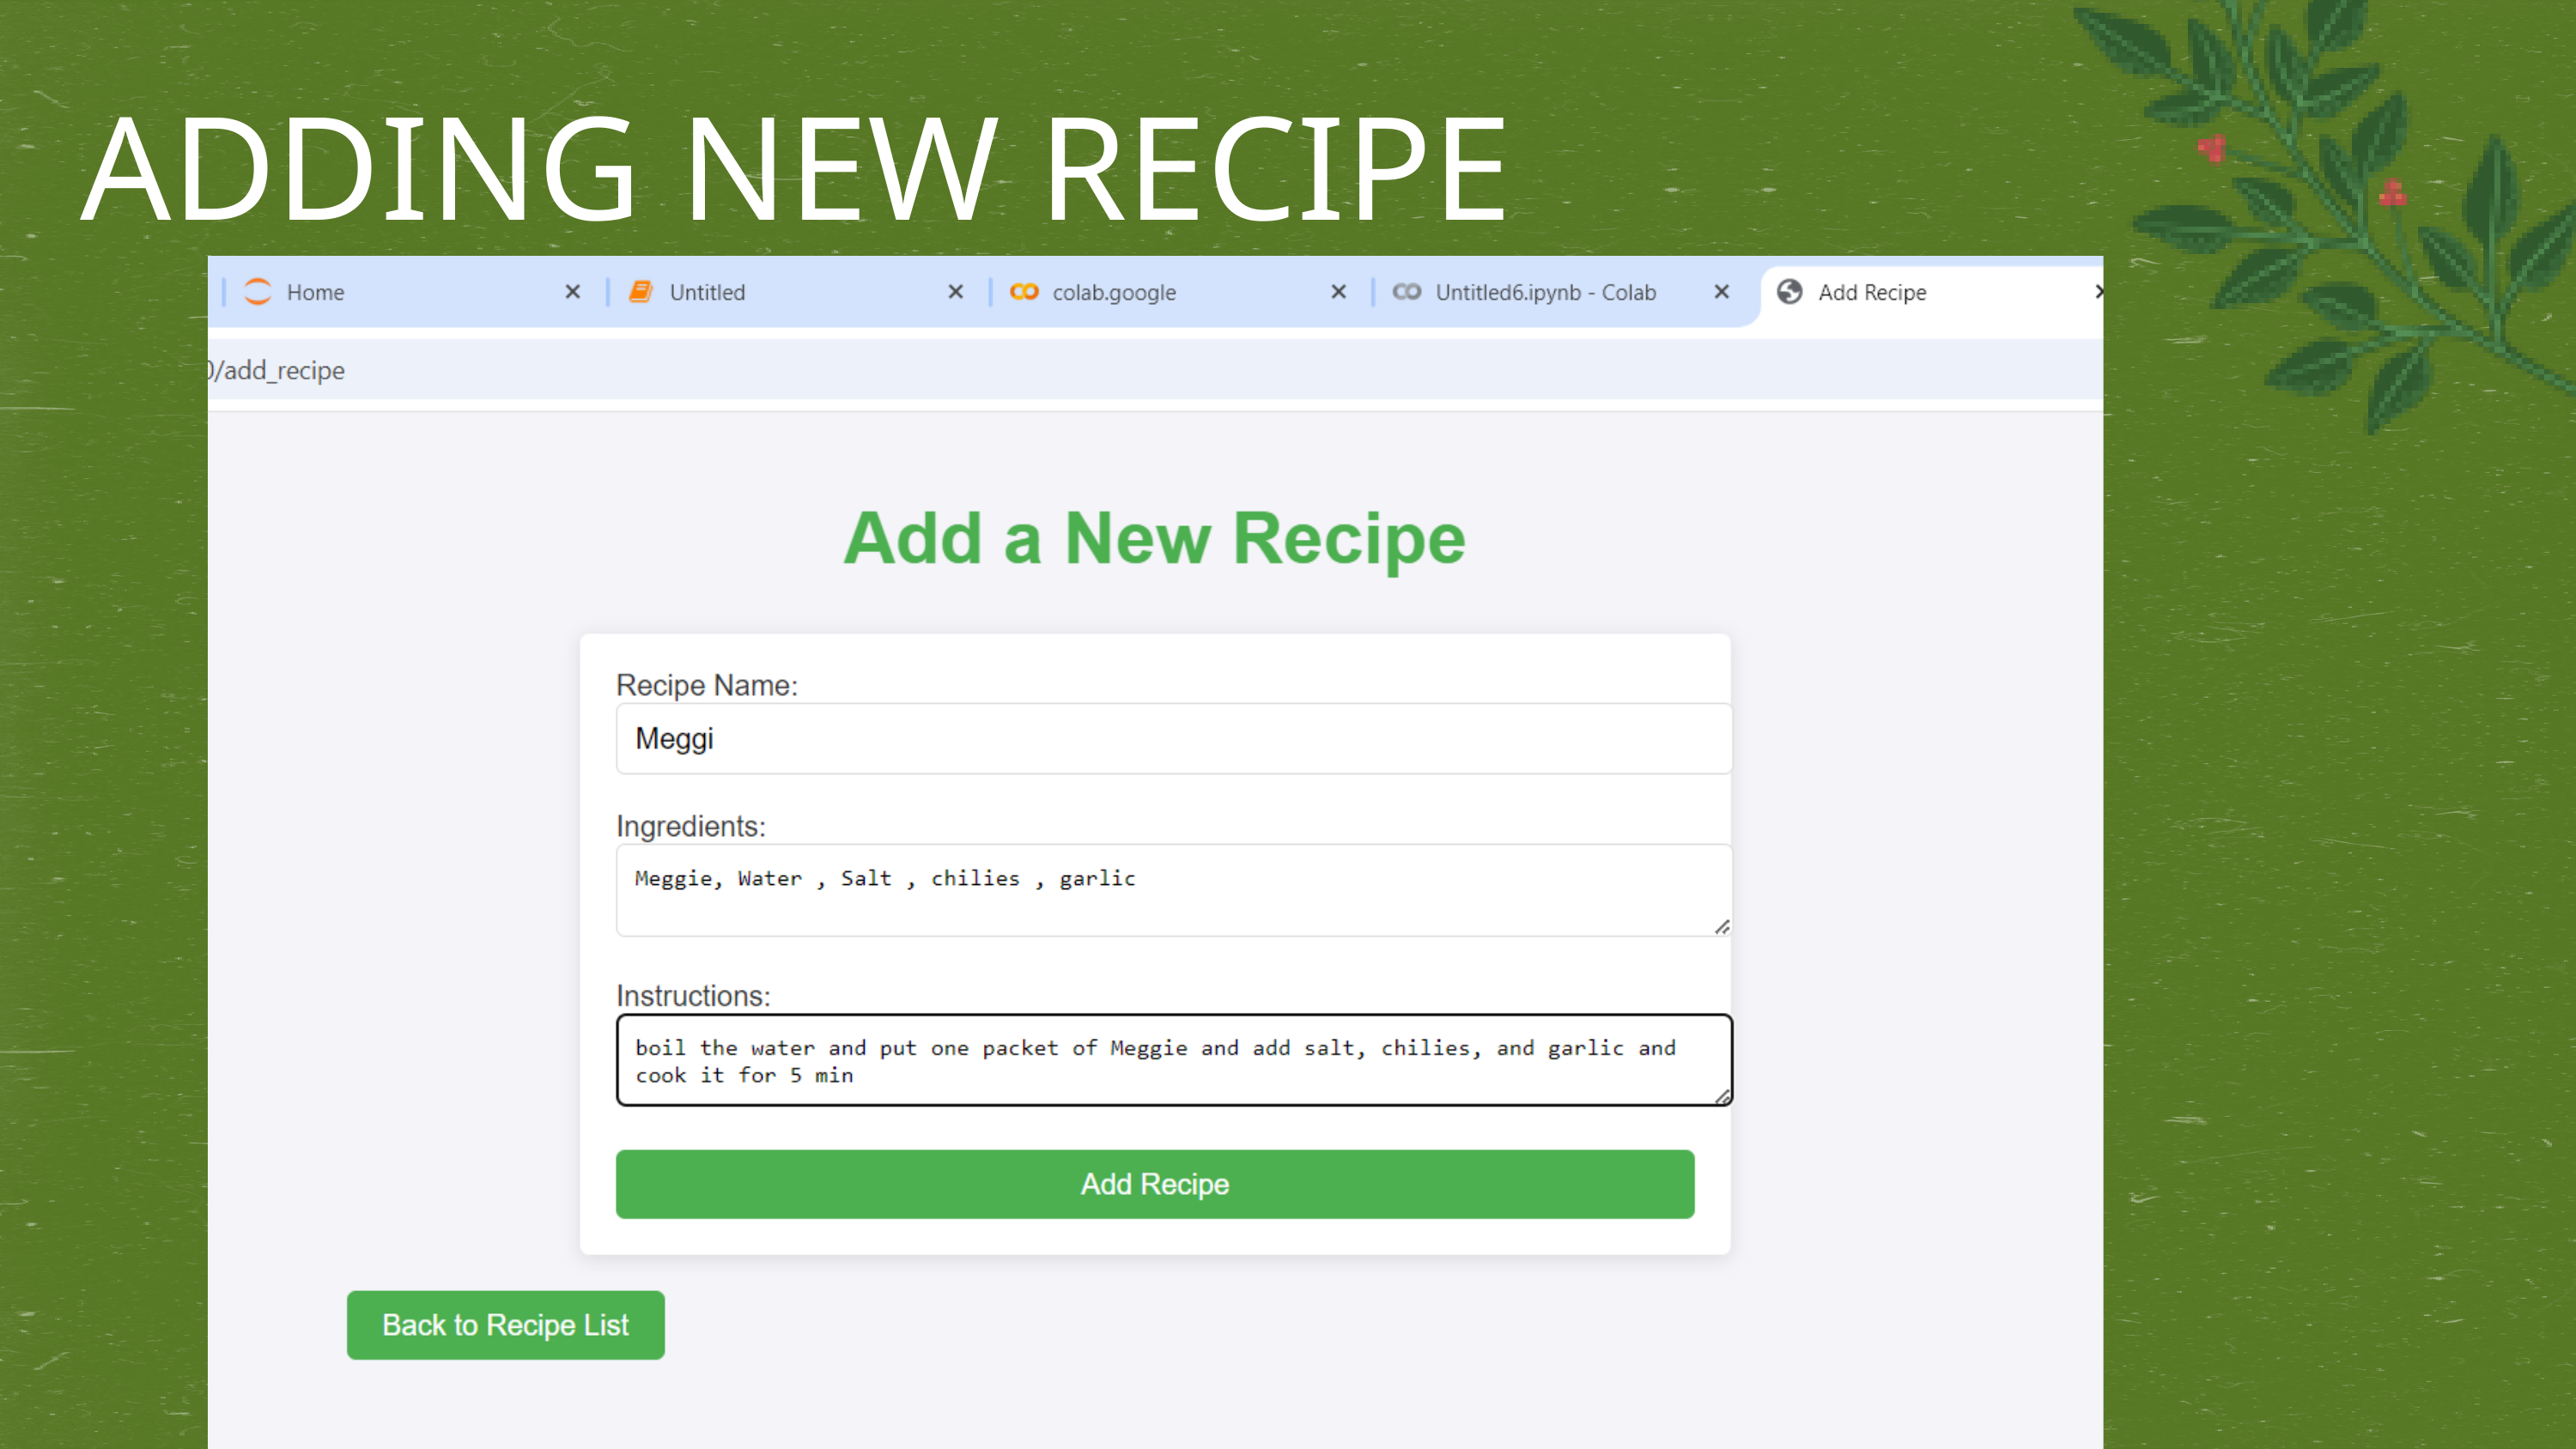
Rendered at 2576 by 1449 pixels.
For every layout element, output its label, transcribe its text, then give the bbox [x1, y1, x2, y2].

text_box [208, 256, 2104, 1449]
text_box [0, 0, 2073, 1449]
text_box [2104, 435, 2576, 1449]
text_box ADDING NEW RECIPE [80, 105, 1711, 249]
text_box [2073, 0, 2576, 435]
